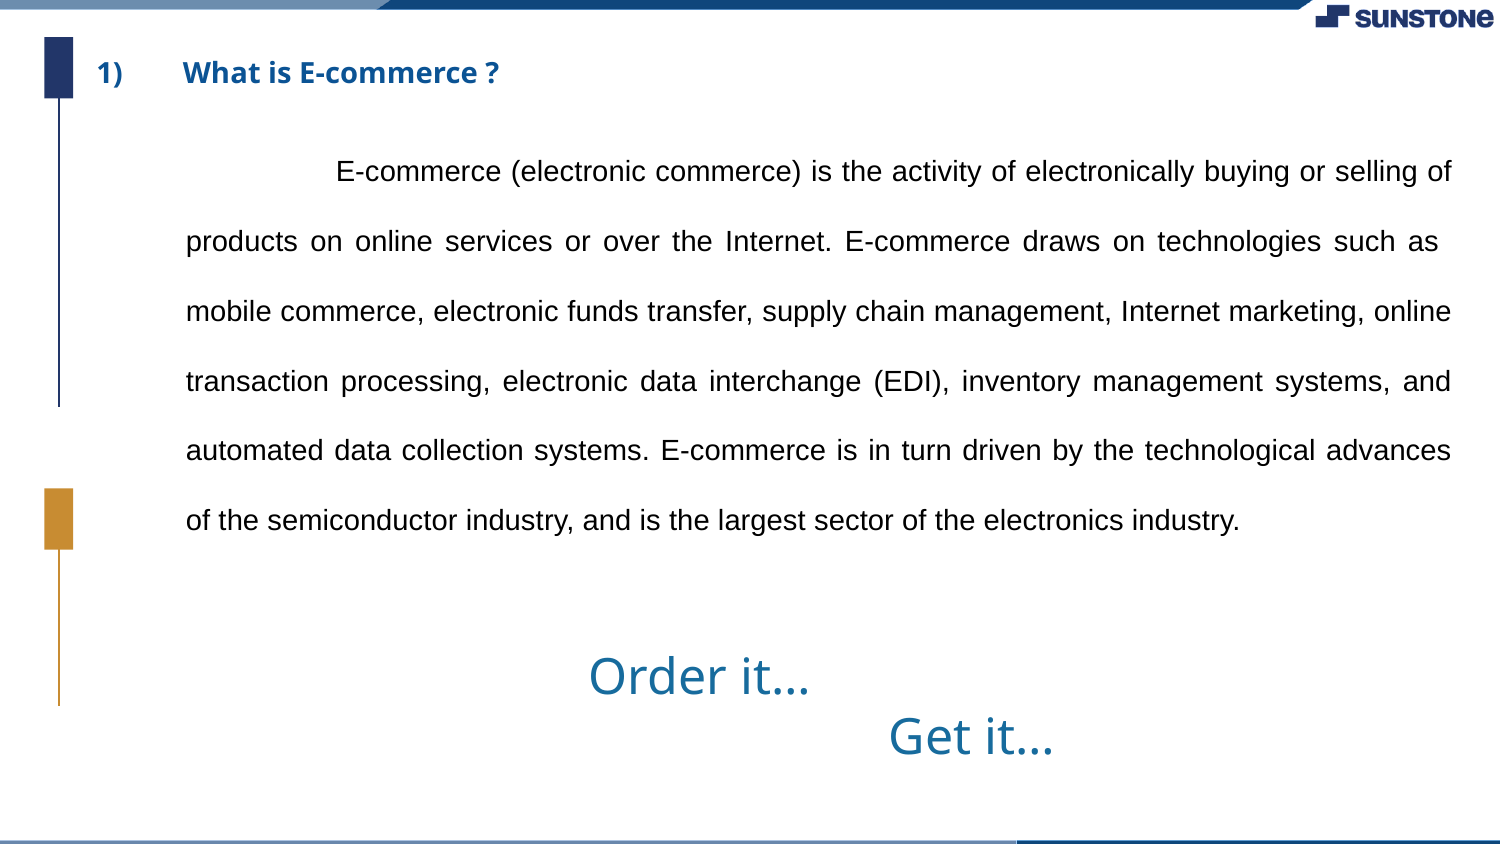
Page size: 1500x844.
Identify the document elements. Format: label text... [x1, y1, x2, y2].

text_box E-commerce (electronic commerce) is the activity of electronically buying or selling of products on online services or over the Internet. E-commerce draws on technologies such as mobile commerce, electronic funds transfer, supply chain management, Internet marketing, online transaction processing, electronic data interchange (EDI), inventory management systems, and automated data collection systems. E-commerce is in turn driven by the technological advances of the semiconductor industry, and is the largest sector of the electronics industry. [171, 109, 1469, 544]
text_box Order it… Get it… [574, 637, 1071, 773]
picture [0, 0, 1500, 844]
text_box 1) What is E-commerce ? [58, 45, 809, 98]
